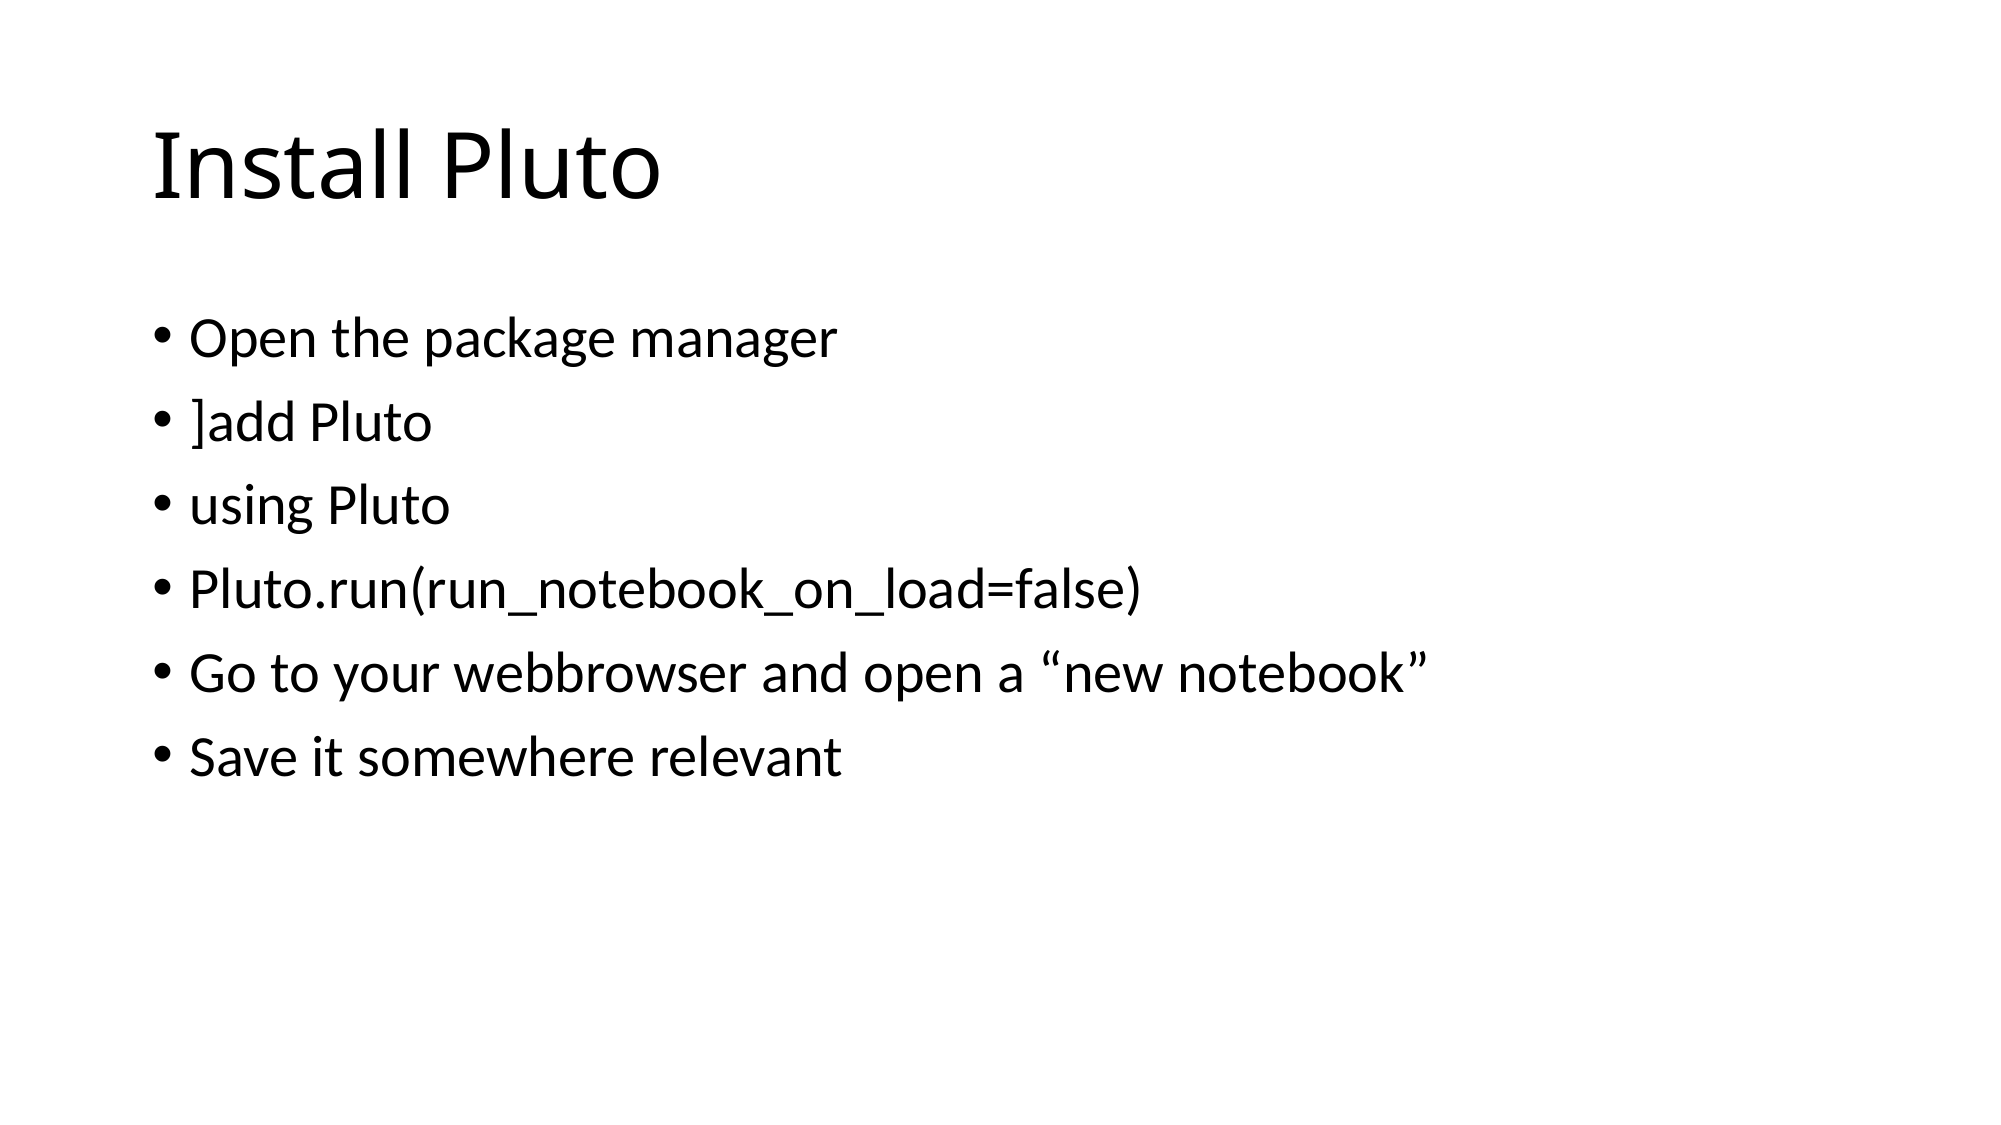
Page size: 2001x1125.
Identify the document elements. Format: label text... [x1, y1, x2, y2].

title Install Pluto [137, 59, 1863, 278]
list Open the package manager ]add Pluto using Pluto Pluto.run(run_notebook_on_load=false) Go to your webbrowser and open a “new notebook” Save it somewhere relevant [137, 299, 1863, 1014]
